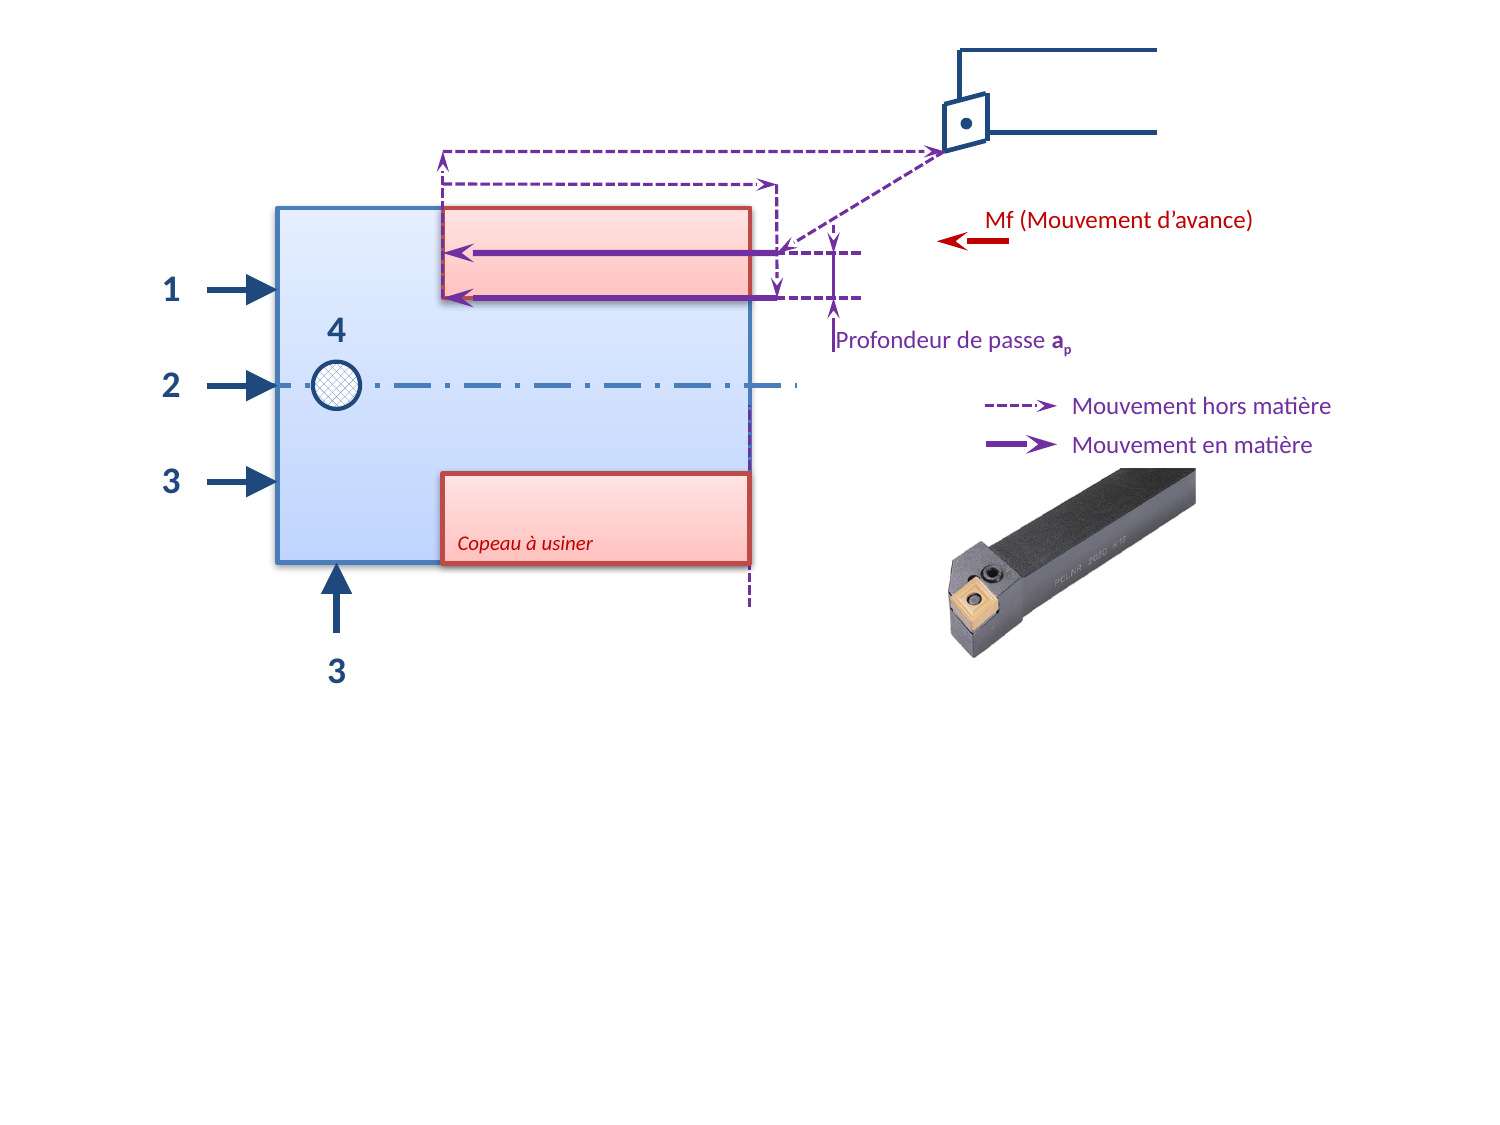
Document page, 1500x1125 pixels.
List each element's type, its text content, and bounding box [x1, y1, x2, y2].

text_box [277, 393, 751, 563]
text_box [310, 359, 363, 384]
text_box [943, 49, 1157, 152]
text_box 3 [301, 638, 372, 699]
text_box Copeau à usiner [442, 522, 686, 562]
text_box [135, 256, 278, 510]
picture [948, 468, 1196, 659]
text_box Profondeur de passe ap [820, 316, 1170, 365]
text_box [277, 207, 751, 384]
text_box Mouvement en matière [1057, 421, 1406, 467]
text_box Mouvement hors matière [1057, 382, 1406, 421]
text_box [312, 393, 361, 411]
text_box 4 [301, 297, 372, 358]
text_box Mf (Mouvement d’avance) [970, 195, 1319, 241]
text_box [776, 157, 945, 254]
text_box [448, 262, 751, 297]
text_box [442, 473, 745, 564]
text_box [448, 207, 751, 252]
